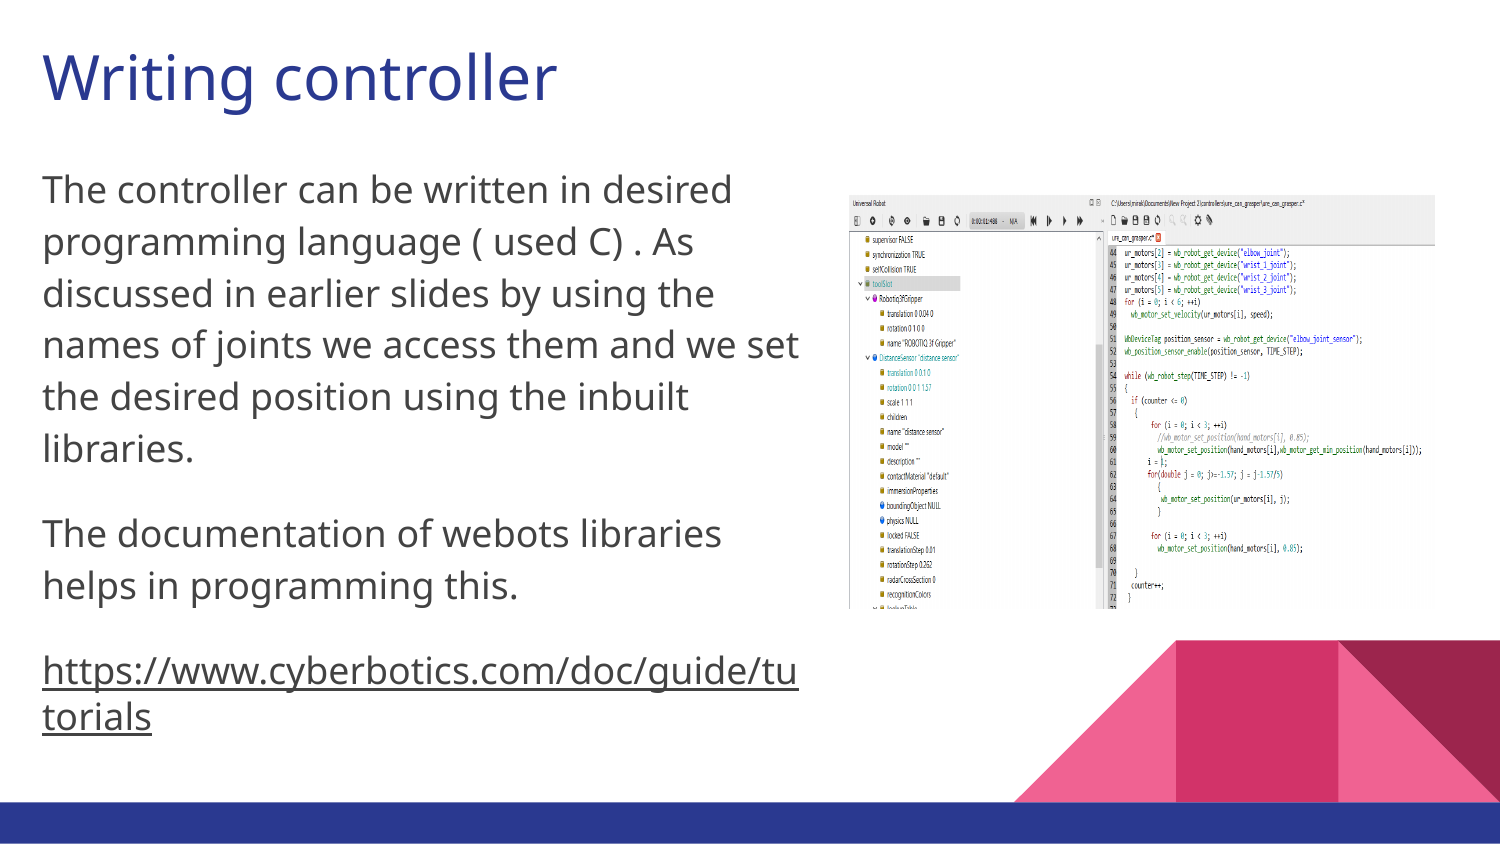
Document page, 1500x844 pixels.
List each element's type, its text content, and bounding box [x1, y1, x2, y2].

list The controller can be written in desired programming language ( used C) . As discussed in earlier slides by using the names of joints we access them and we set the desired position using the inbuilt libraries. The documentation of webots libraries helps in programming this. https://www.cyberbotics.com/doc/guide/tutorials [27, 144, 824, 742]
title Writing controller [27, 23, 1425, 123]
picture [849, 194, 1436, 610]
